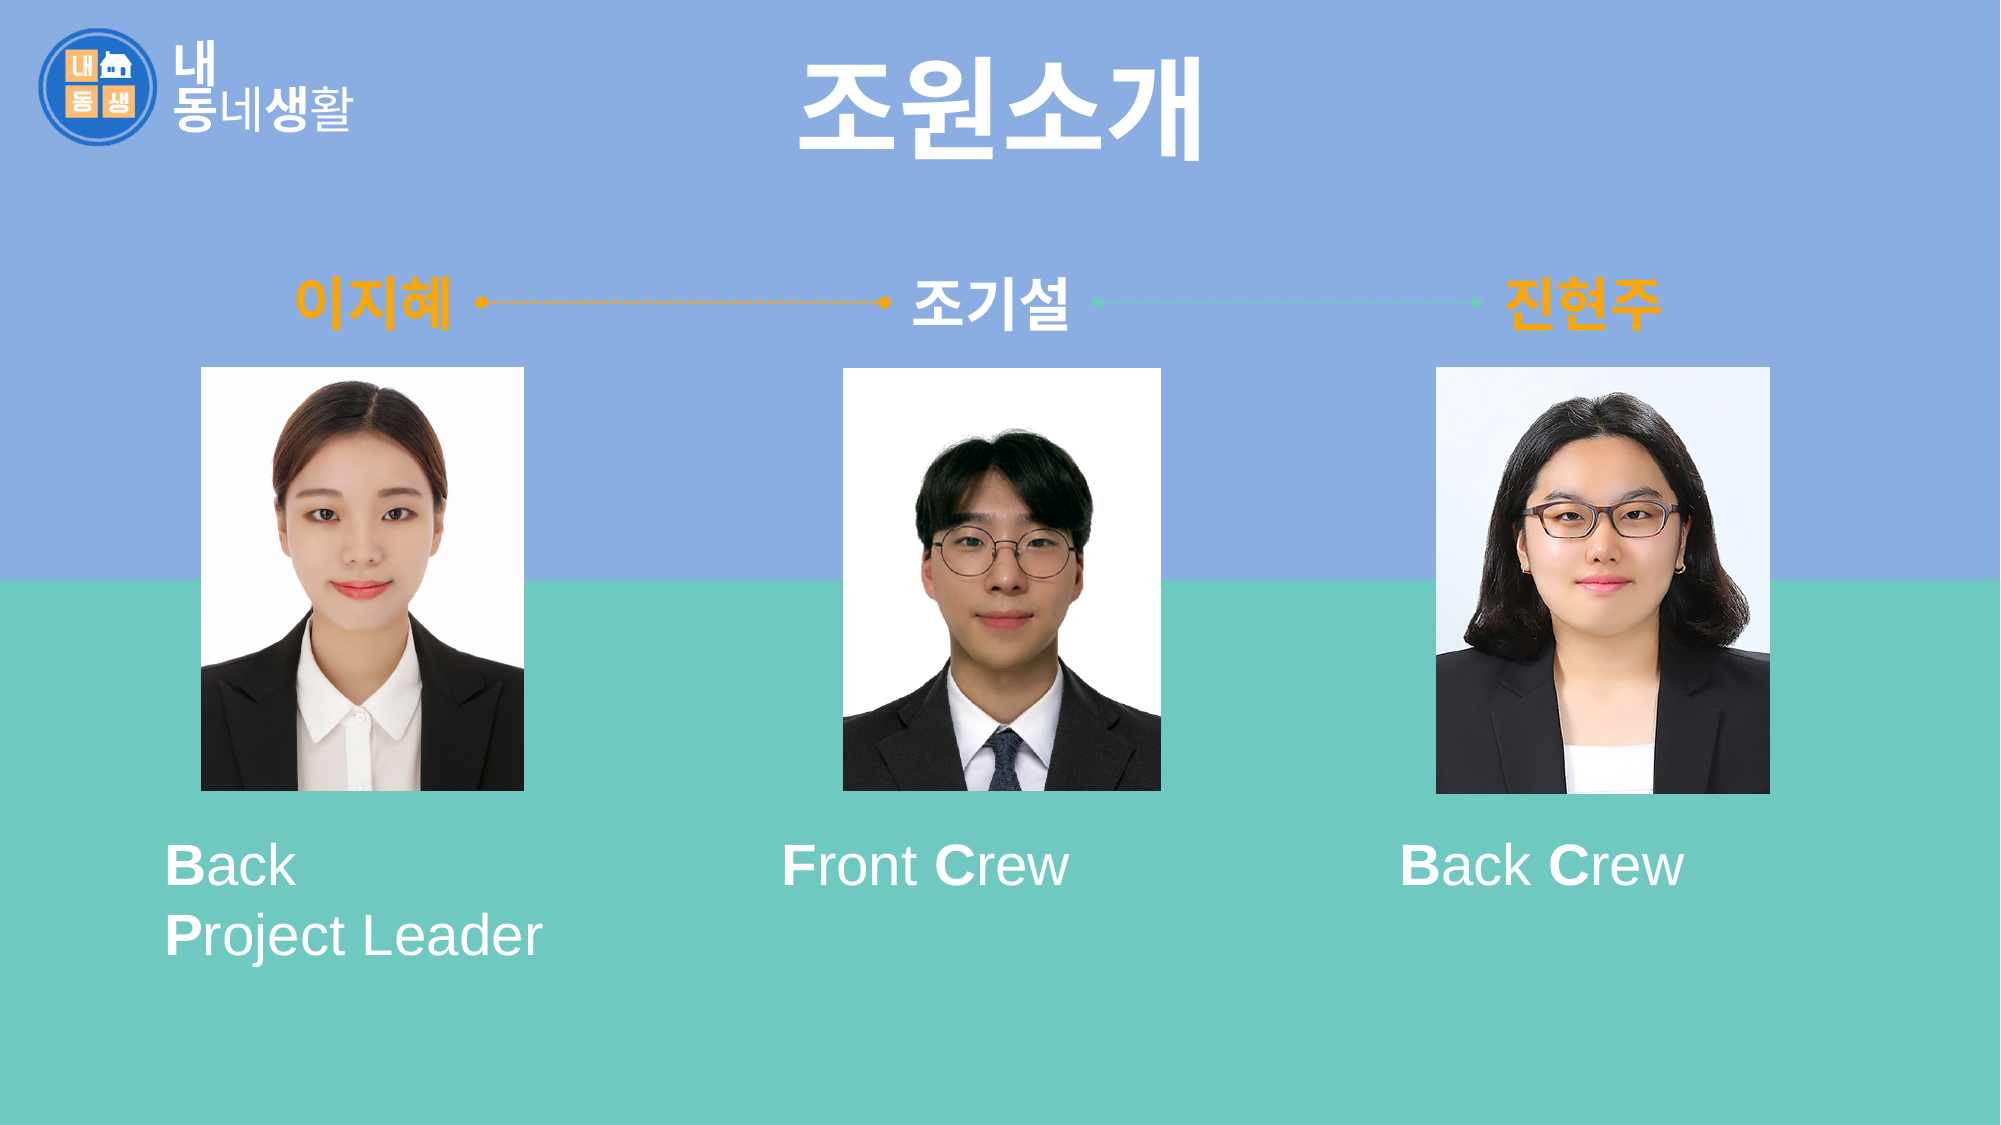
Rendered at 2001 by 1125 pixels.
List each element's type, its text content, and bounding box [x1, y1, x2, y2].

text_box Back Project Leader [164, 827, 562, 968]
list 조원소개 [53, 46, 1952, 184]
picture [780, 365, 1216, 791]
text_box 진현주 [1476, 267, 1691, 338]
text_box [20, 10, 491, 164]
text_box Back Crew [1399, 827, 1797, 898]
picture [150, 365, 586, 791]
text_box 조기설 [884, 267, 1099, 338]
picture [1384, 365, 1820, 794]
text_box 이지혜 [267, 267, 482, 338]
text_box Front Crew [781, 827, 1180, 898]
